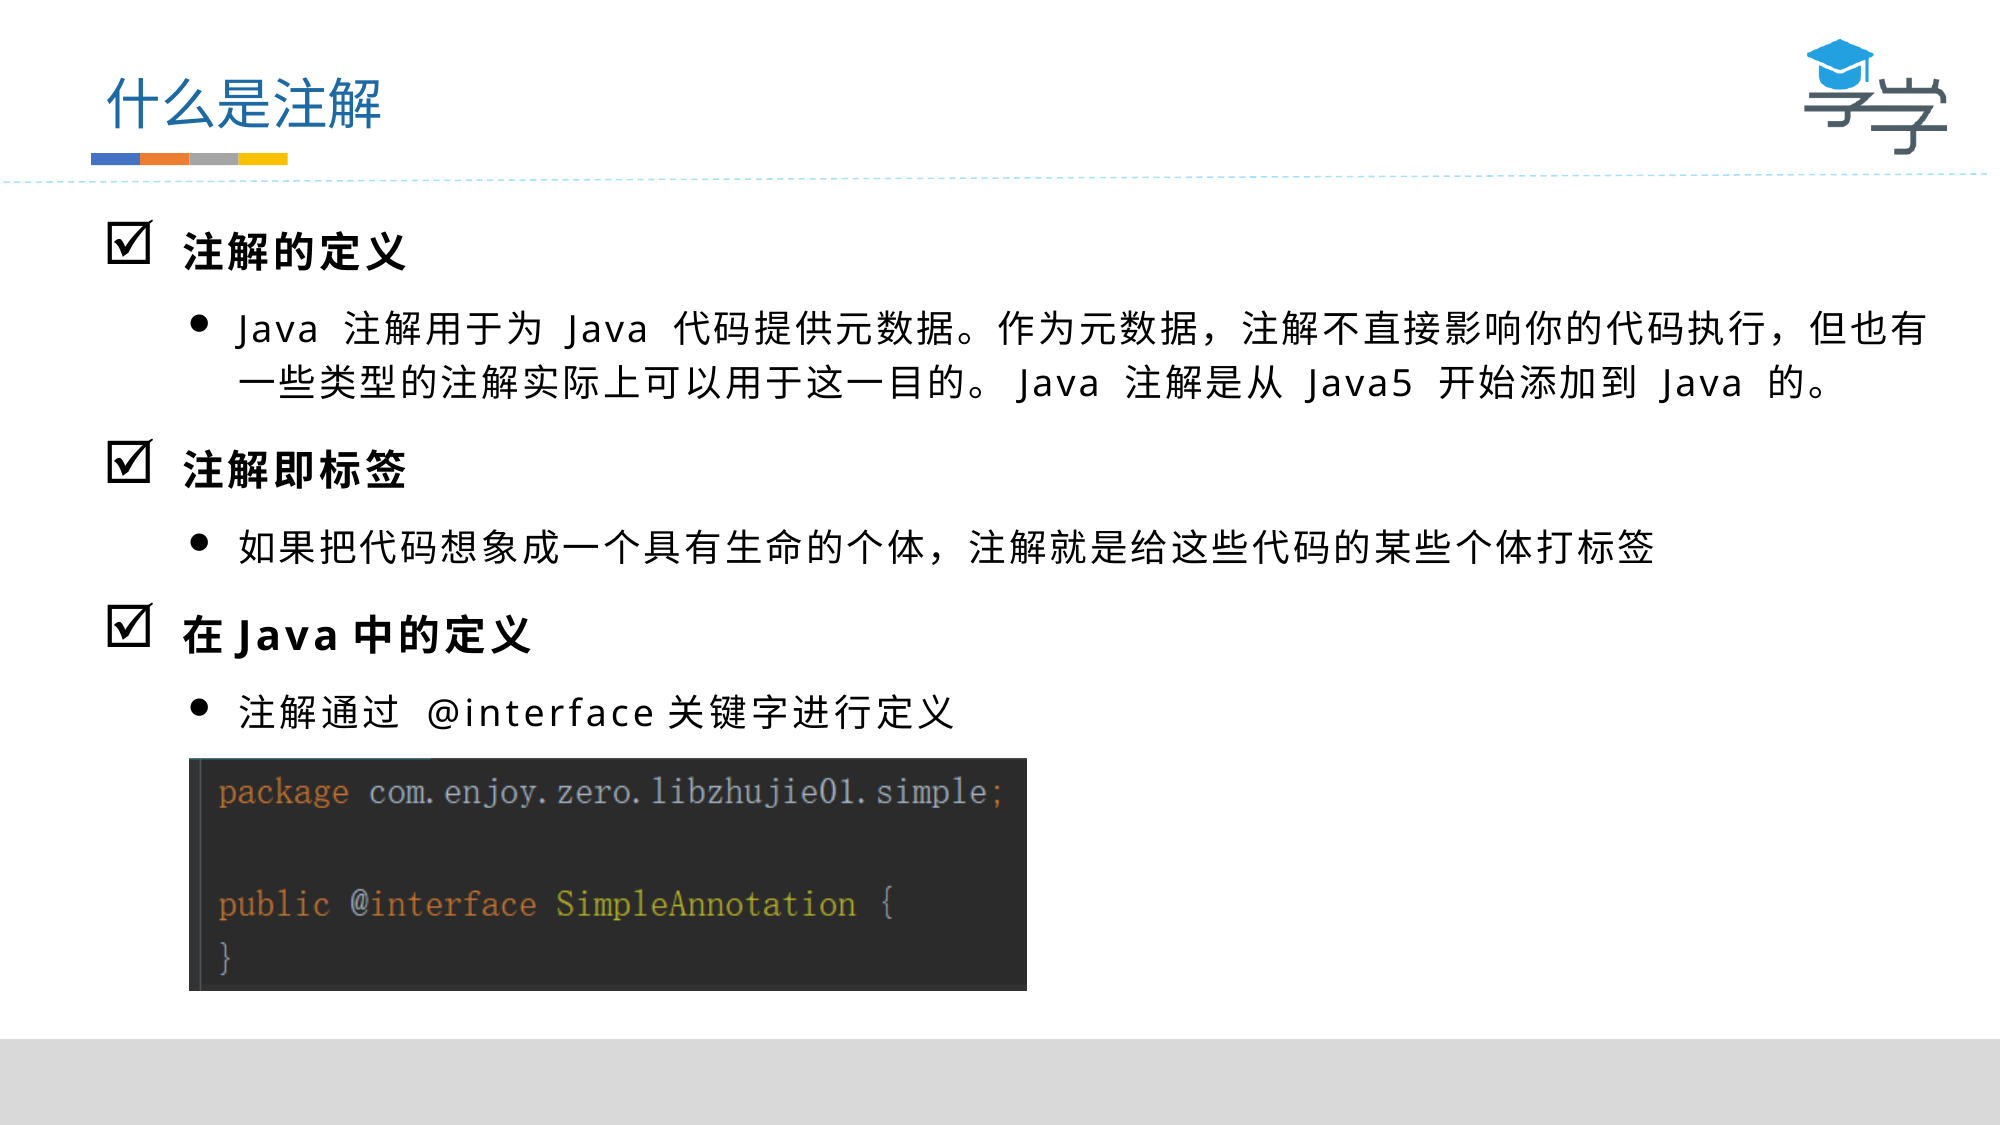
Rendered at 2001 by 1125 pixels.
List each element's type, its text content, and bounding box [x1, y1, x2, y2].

text_box 什么是注解 [91, 61, 508, 144]
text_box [90, 152, 288, 166]
picture [189, 758, 1027, 991]
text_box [0, 173, 1993, 183]
picture [1799, 20, 1952, 173]
text_box 注解的定义 Java 注解用于为 Java 代码提供元数据。作为元数据，注解不直接影响你的代码执行，但也有一些类型的注解实际上可以用于这一目的。Java 注解是从 Java5 开始添加到 Java 的。 注解即标签 如果把代码想象成一个具有生命的个体，注解就是给这些代码的某些个体打标签 在Java中的定义 注解通过 @interface关键字进行定义 [91, 204, 1962, 740]
